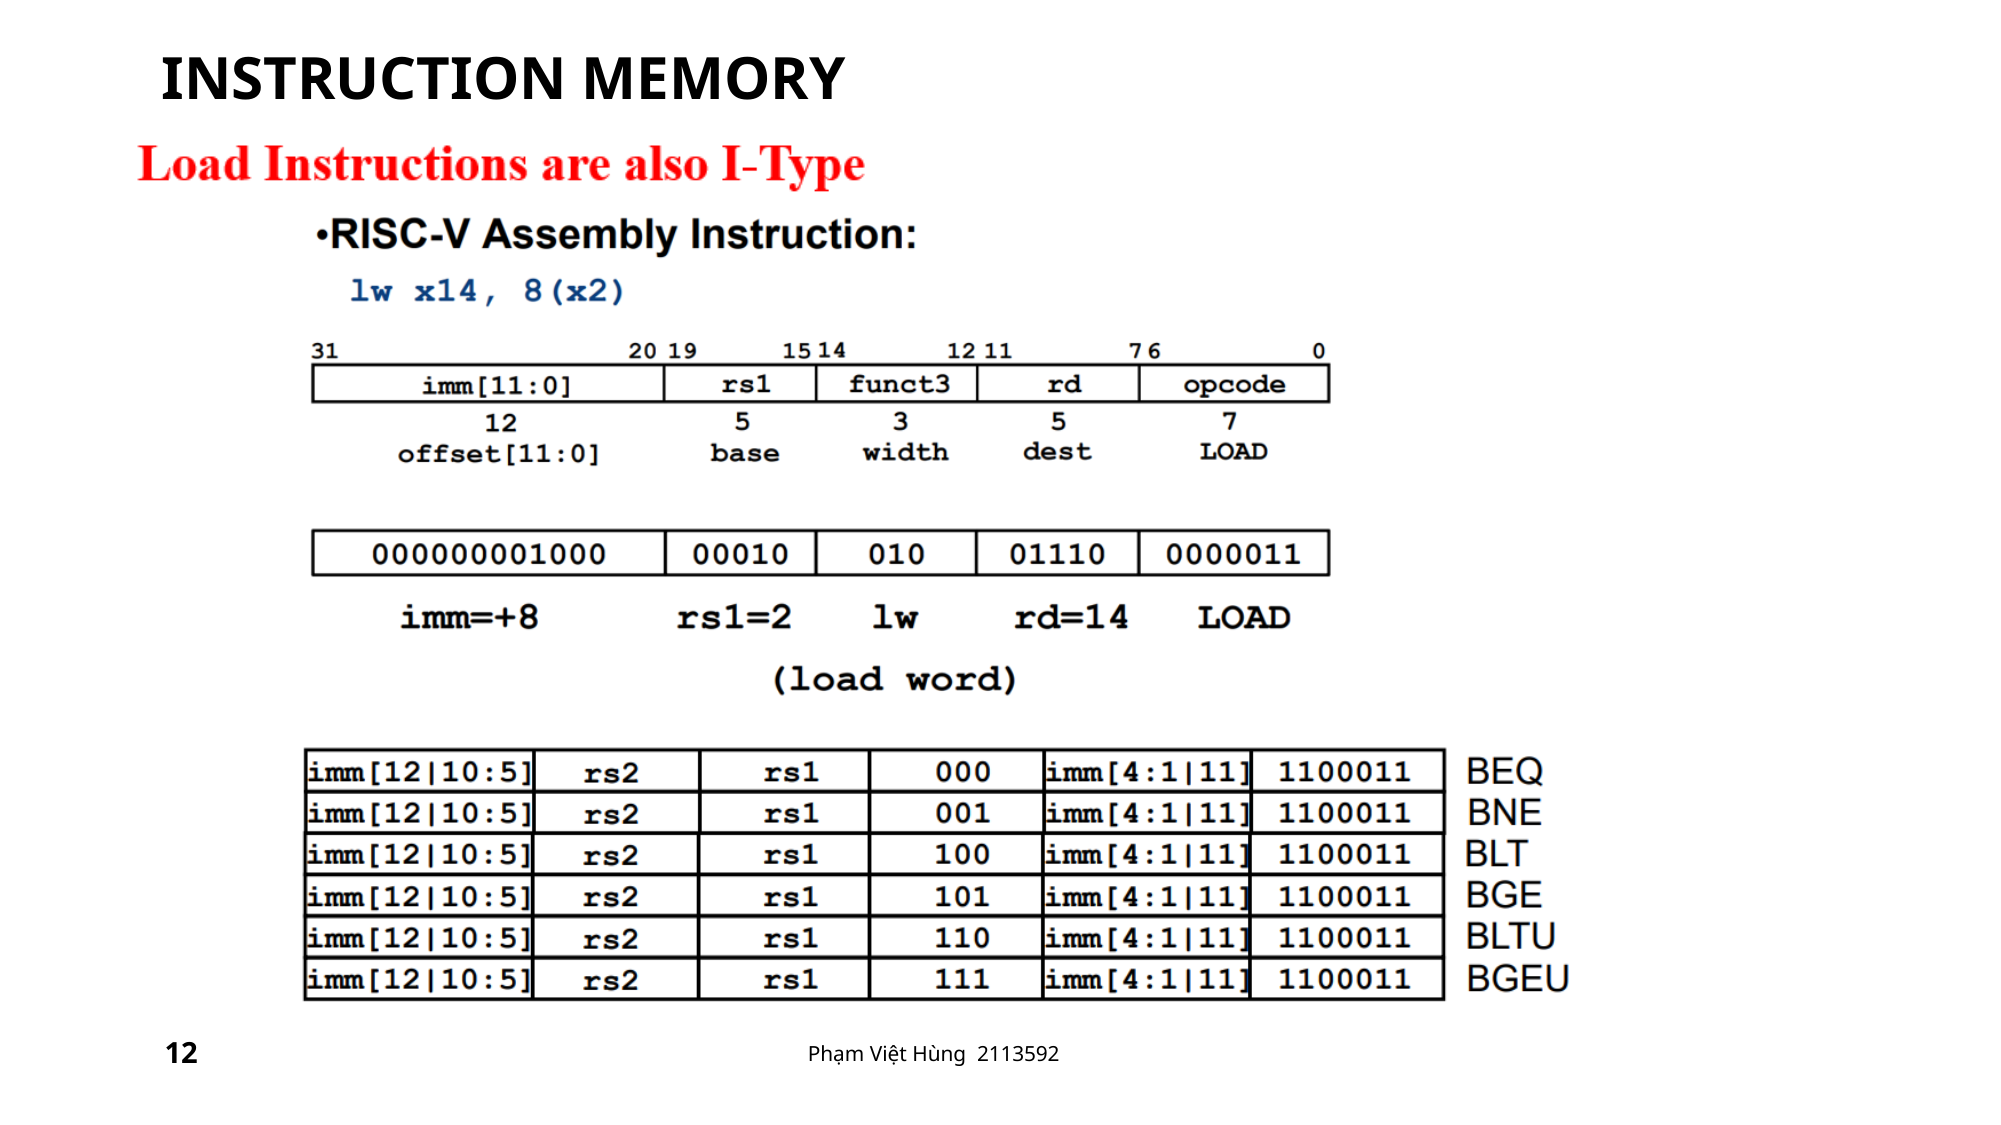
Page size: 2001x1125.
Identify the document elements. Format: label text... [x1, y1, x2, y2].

picture [94, 119, 1585, 1045]
footer Phạm Việt Hùng 2113592 [624, 1045, 1075, 1085]
title instruction memory [146, 11, 1854, 120]
slide_number 12 [149, 1024, 588, 1085]
